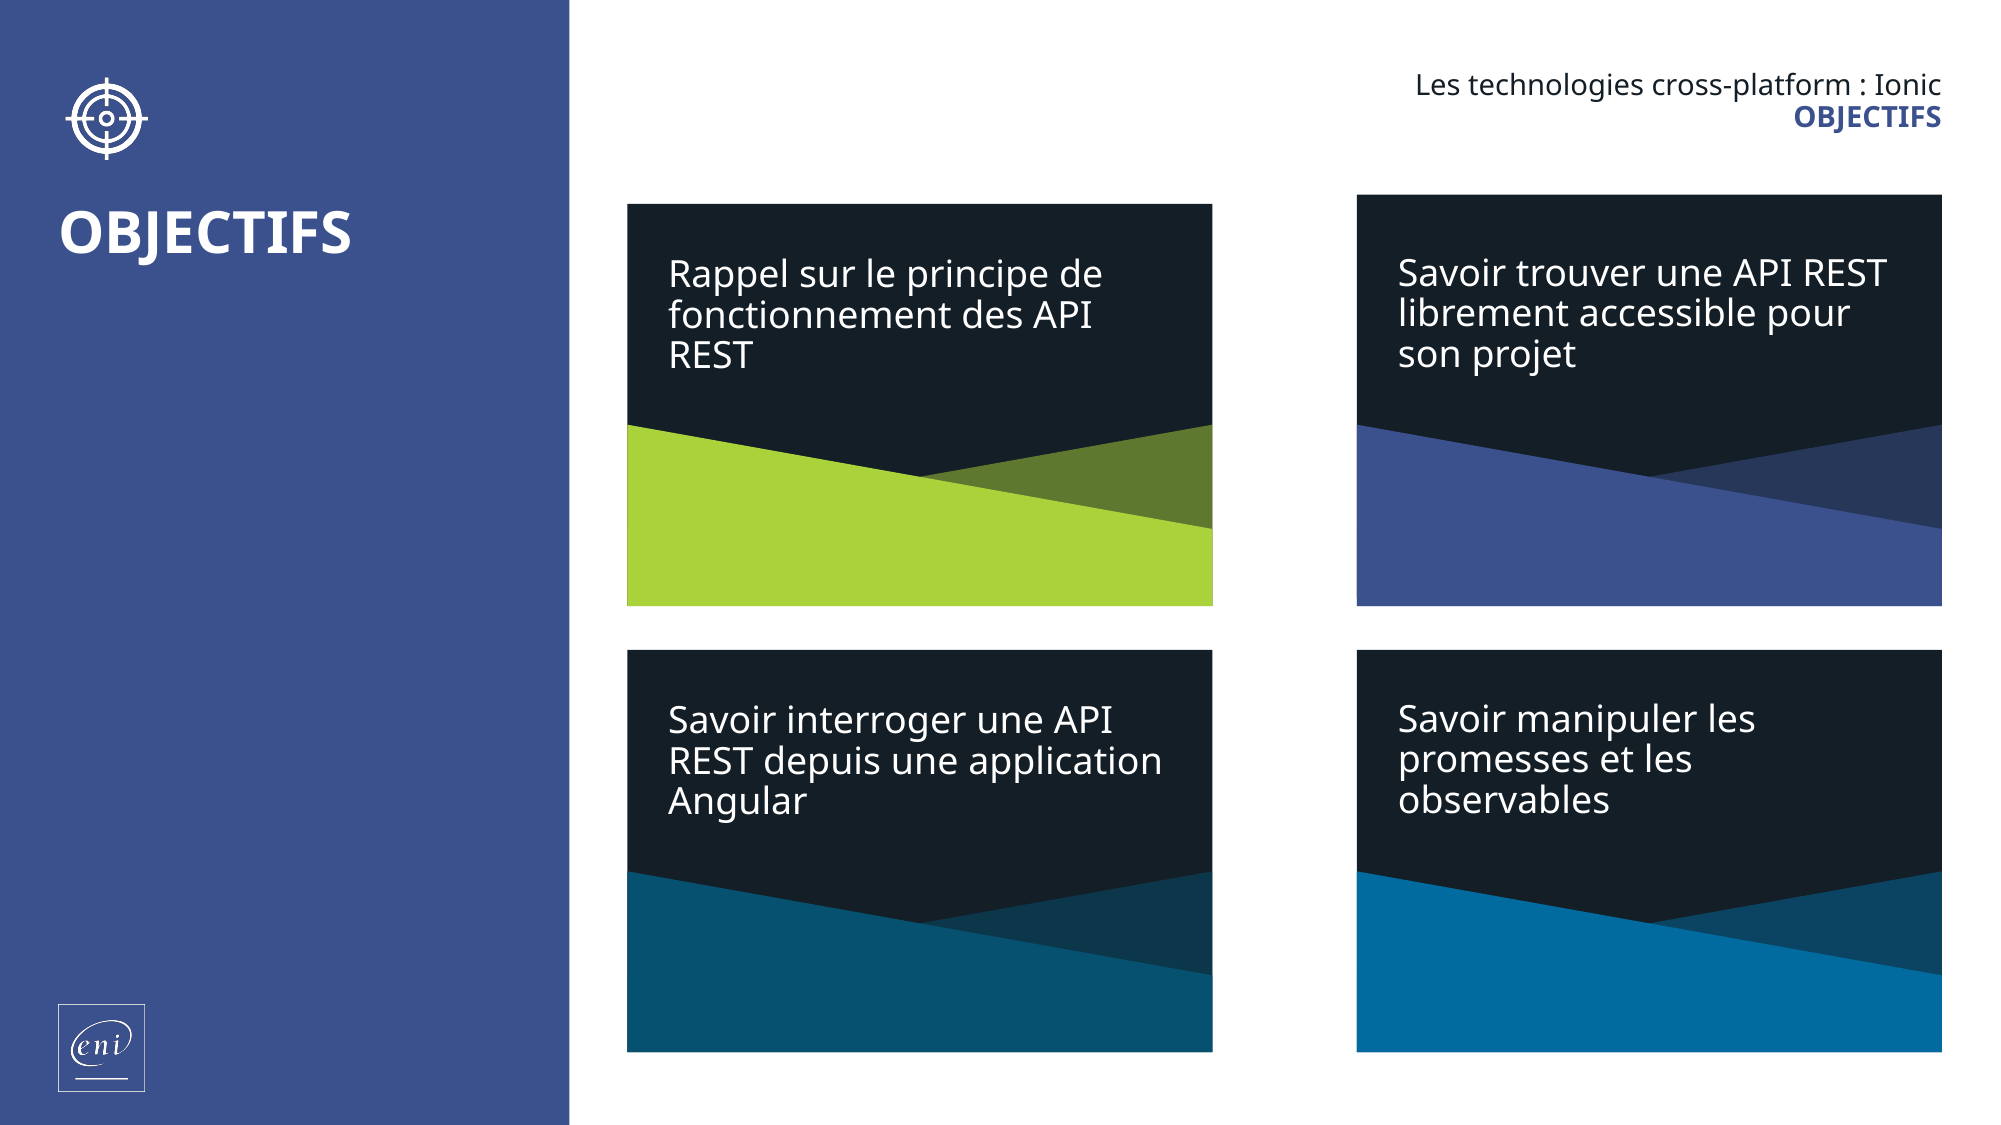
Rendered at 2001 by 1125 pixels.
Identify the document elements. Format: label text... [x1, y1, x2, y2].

text_box [626, 870, 1214, 1054]
text_box Savoir manipuler les promesses et les observables [1382, 692, 1904, 829]
text_box [1356, 649, 1943, 922]
text_box [1356, 194, 1943, 475]
text_box [922, 423, 1214, 528]
text_box [626, 423, 1214, 608]
text_box [0, 0, 570, 1125]
text_box [1651, 423, 1943, 527]
picture [58, 1004, 145, 1092]
text_box Les technologies cross-platform : Ionic OBJECTIFS [627, 70, 1942, 160]
picture [58, 70, 155, 167]
title Rappel sur le principe de fonctionnement des API REST [653, 247, 1182, 451]
text_box [787, 451, 1053, 475]
text_box [626, 203, 1213, 428]
text_box [1650, 870, 1943, 974]
text_box [1355, 423, 1943, 608]
text_box [921, 870, 1214, 974]
text_box [626, 649, 1213, 922]
text_box [1355, 870, 1943, 1054]
text_box Savoir interroger une API REST depuis une application Angular [653, 694, 1182, 831]
text_box OBJECTIFS [58, 203, 526, 929]
text_box Savoir trouver une API REST librement accessible pour son projet [1382, 246, 1904, 383]
